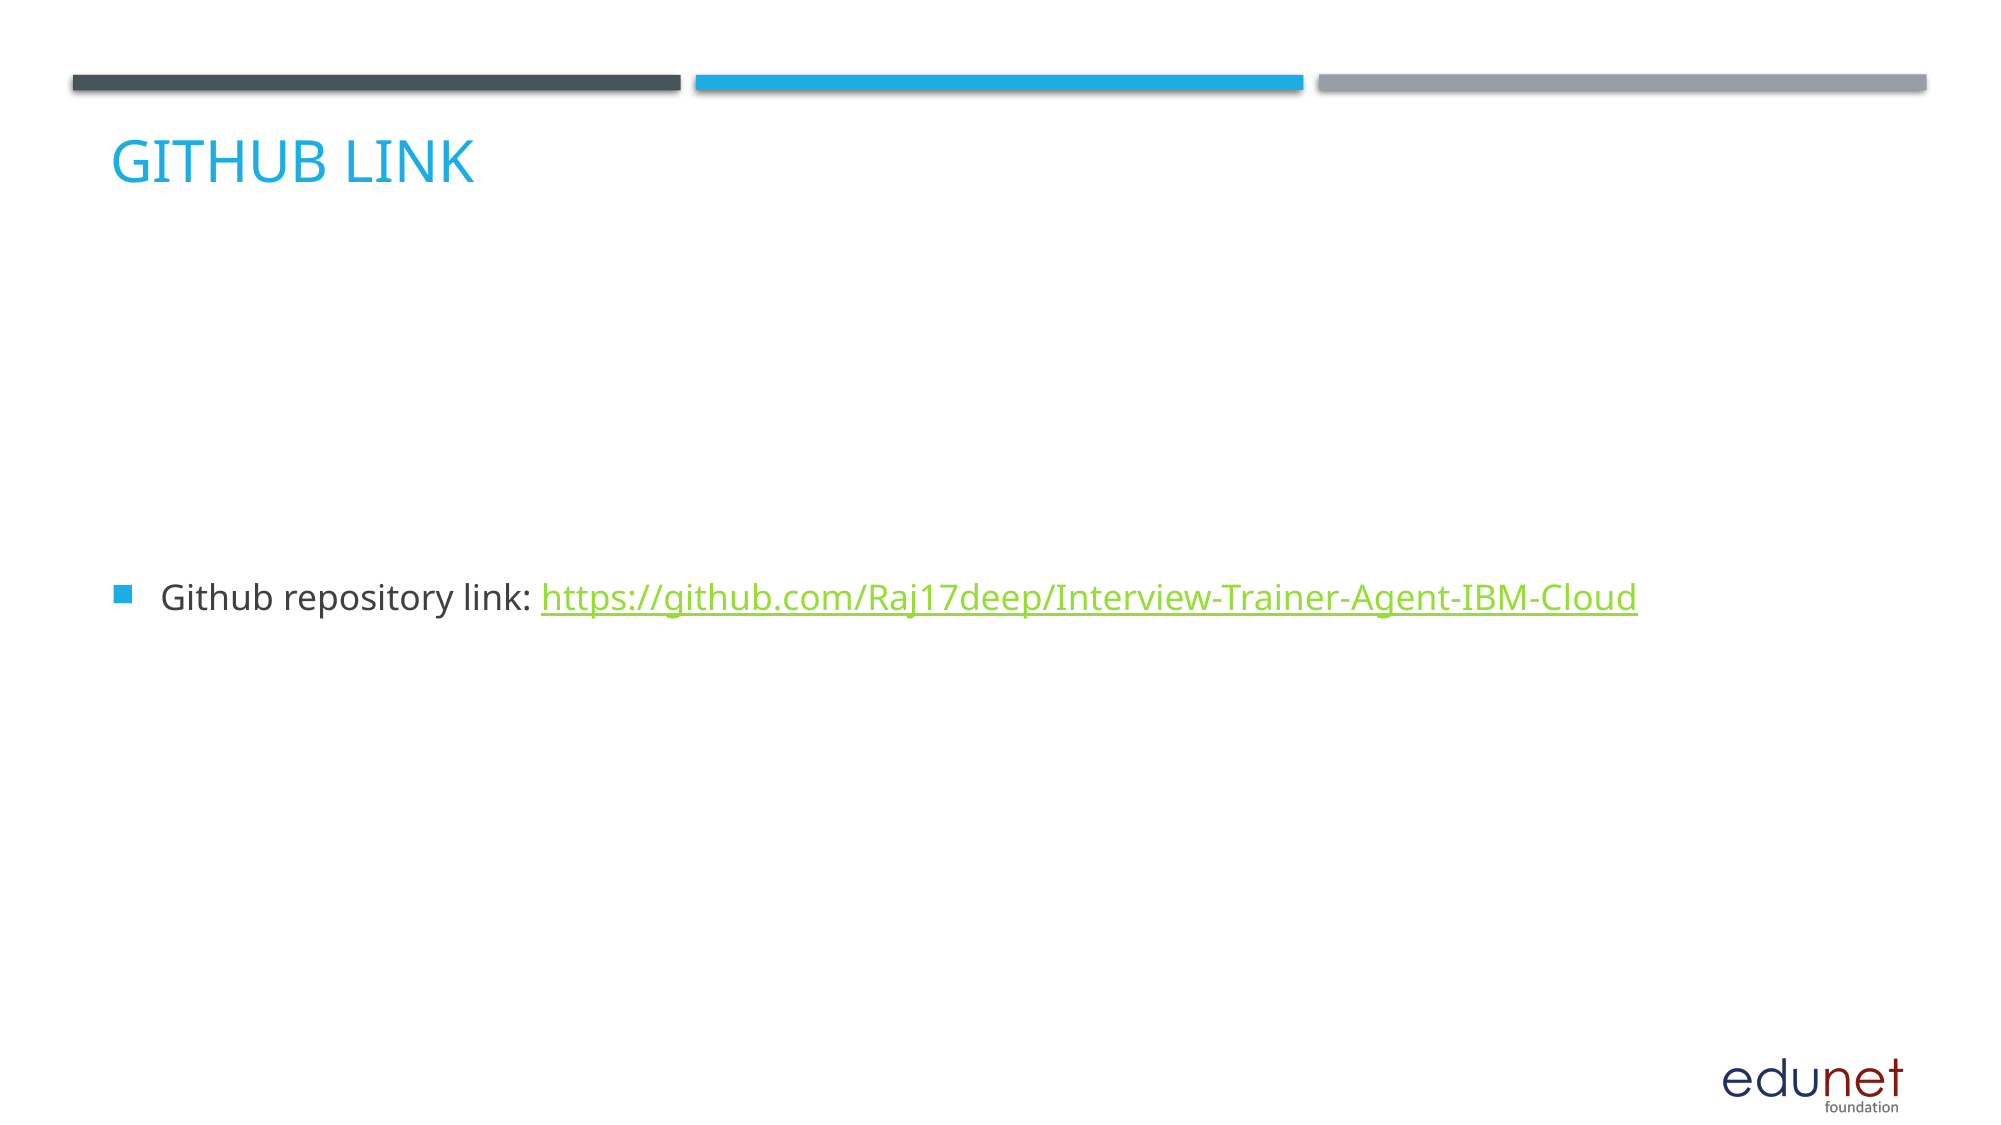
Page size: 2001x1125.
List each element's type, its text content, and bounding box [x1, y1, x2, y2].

title GitHub Link [95, 115, 1905, 203]
list Github repository link: https://github.com/Raj17deep/Interview-Trainer-Agent-IBM-Cloud [95, 213, 1905, 981]
picture [1719, 1056, 1905, 1116]
